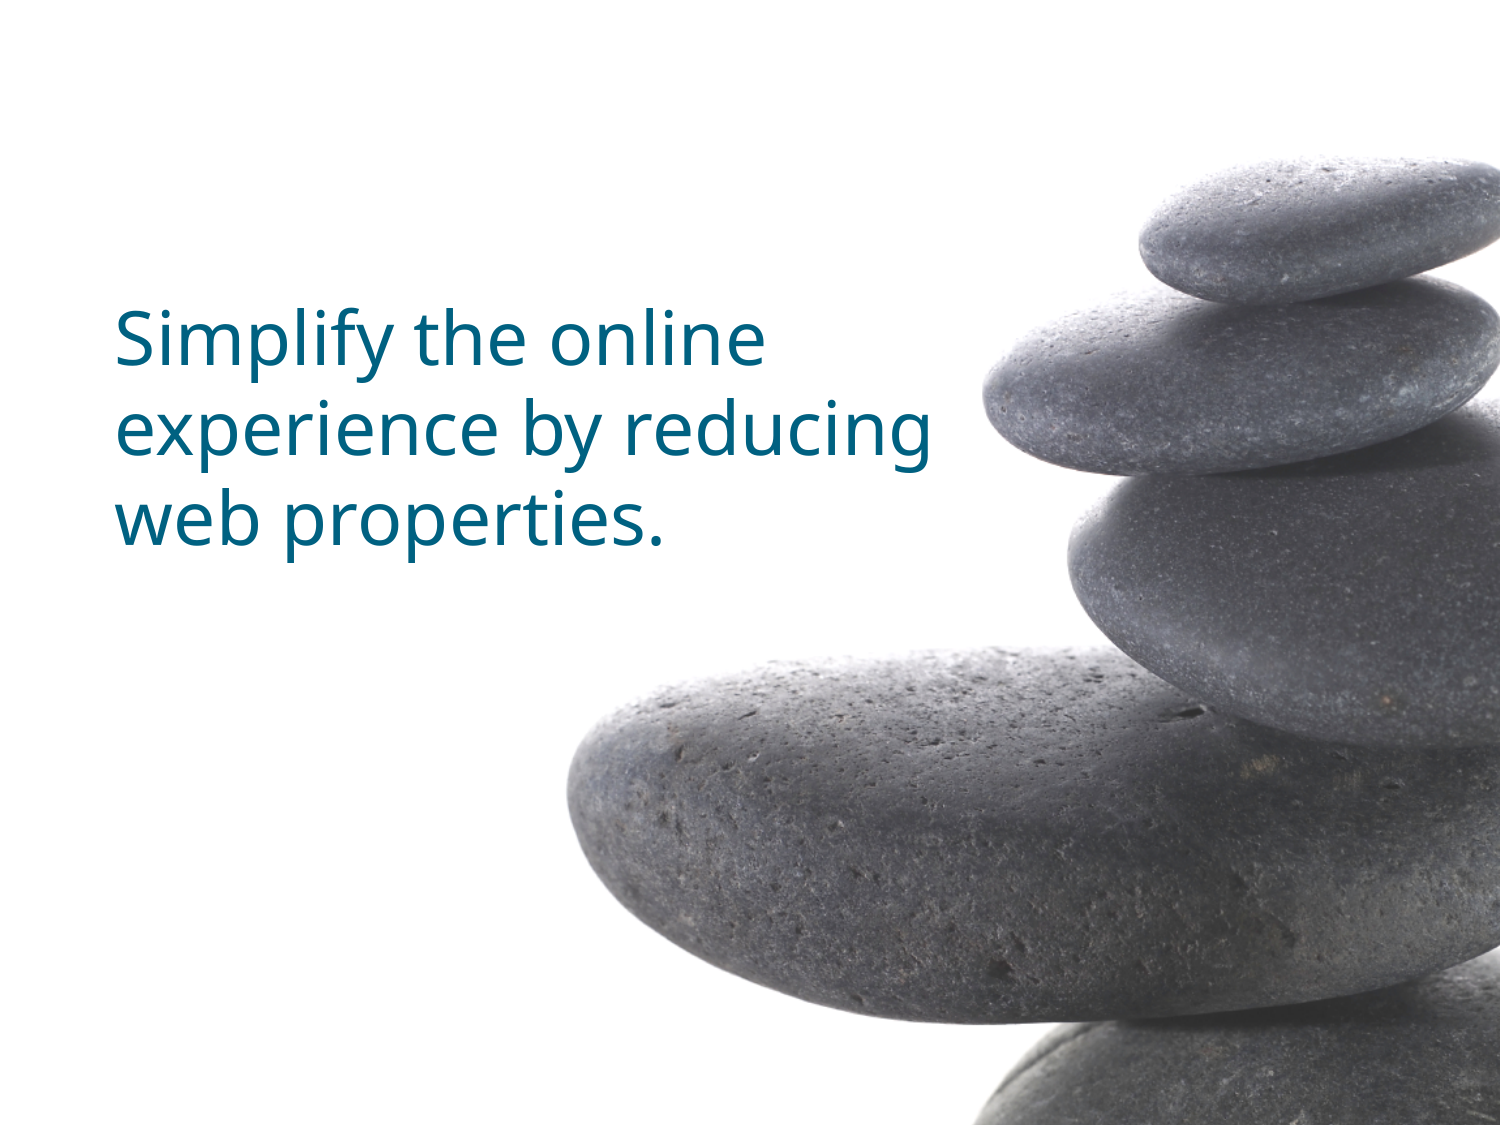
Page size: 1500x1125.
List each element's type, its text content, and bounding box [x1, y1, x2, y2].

title Simplify the online experience by reducing web properties. [99, 87, 319, 763]
picture [324, 0, 1500, 1125]
